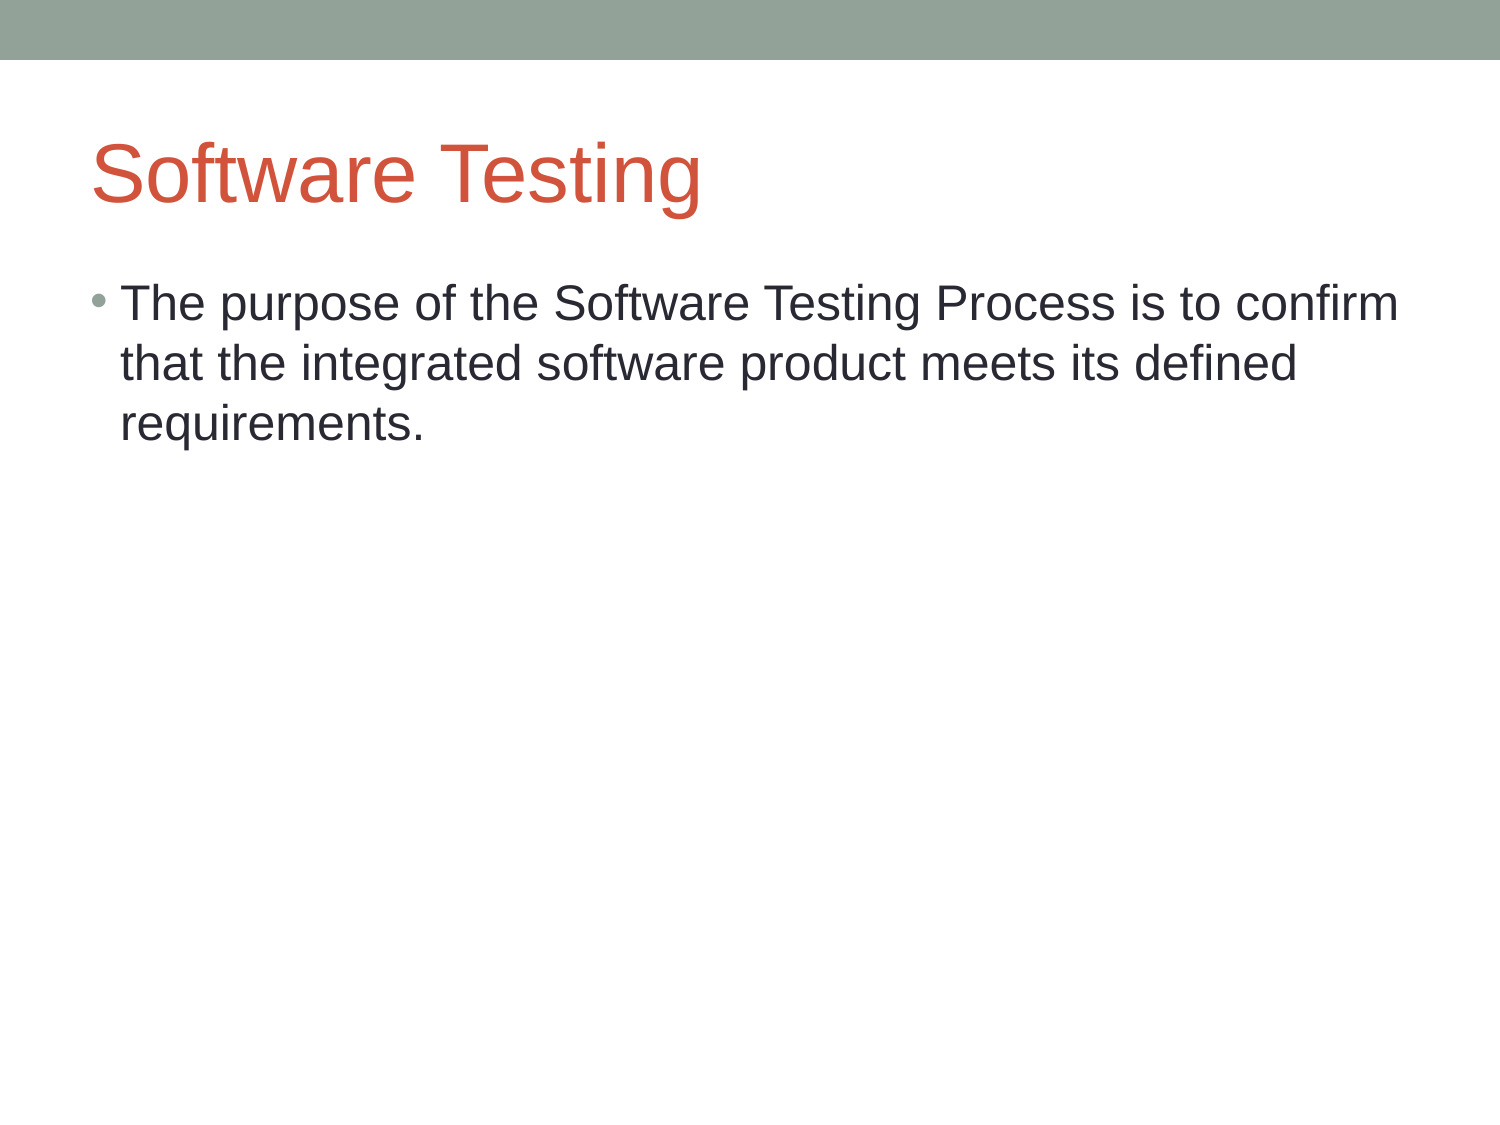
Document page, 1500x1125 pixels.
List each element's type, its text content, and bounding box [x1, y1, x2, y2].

title Software Testing [75, 87, 1425, 250]
list The purpose of the Software Testing Process is to confirm that the integrated software product meets its defined requirements. [75, 262, 1425, 1063]
